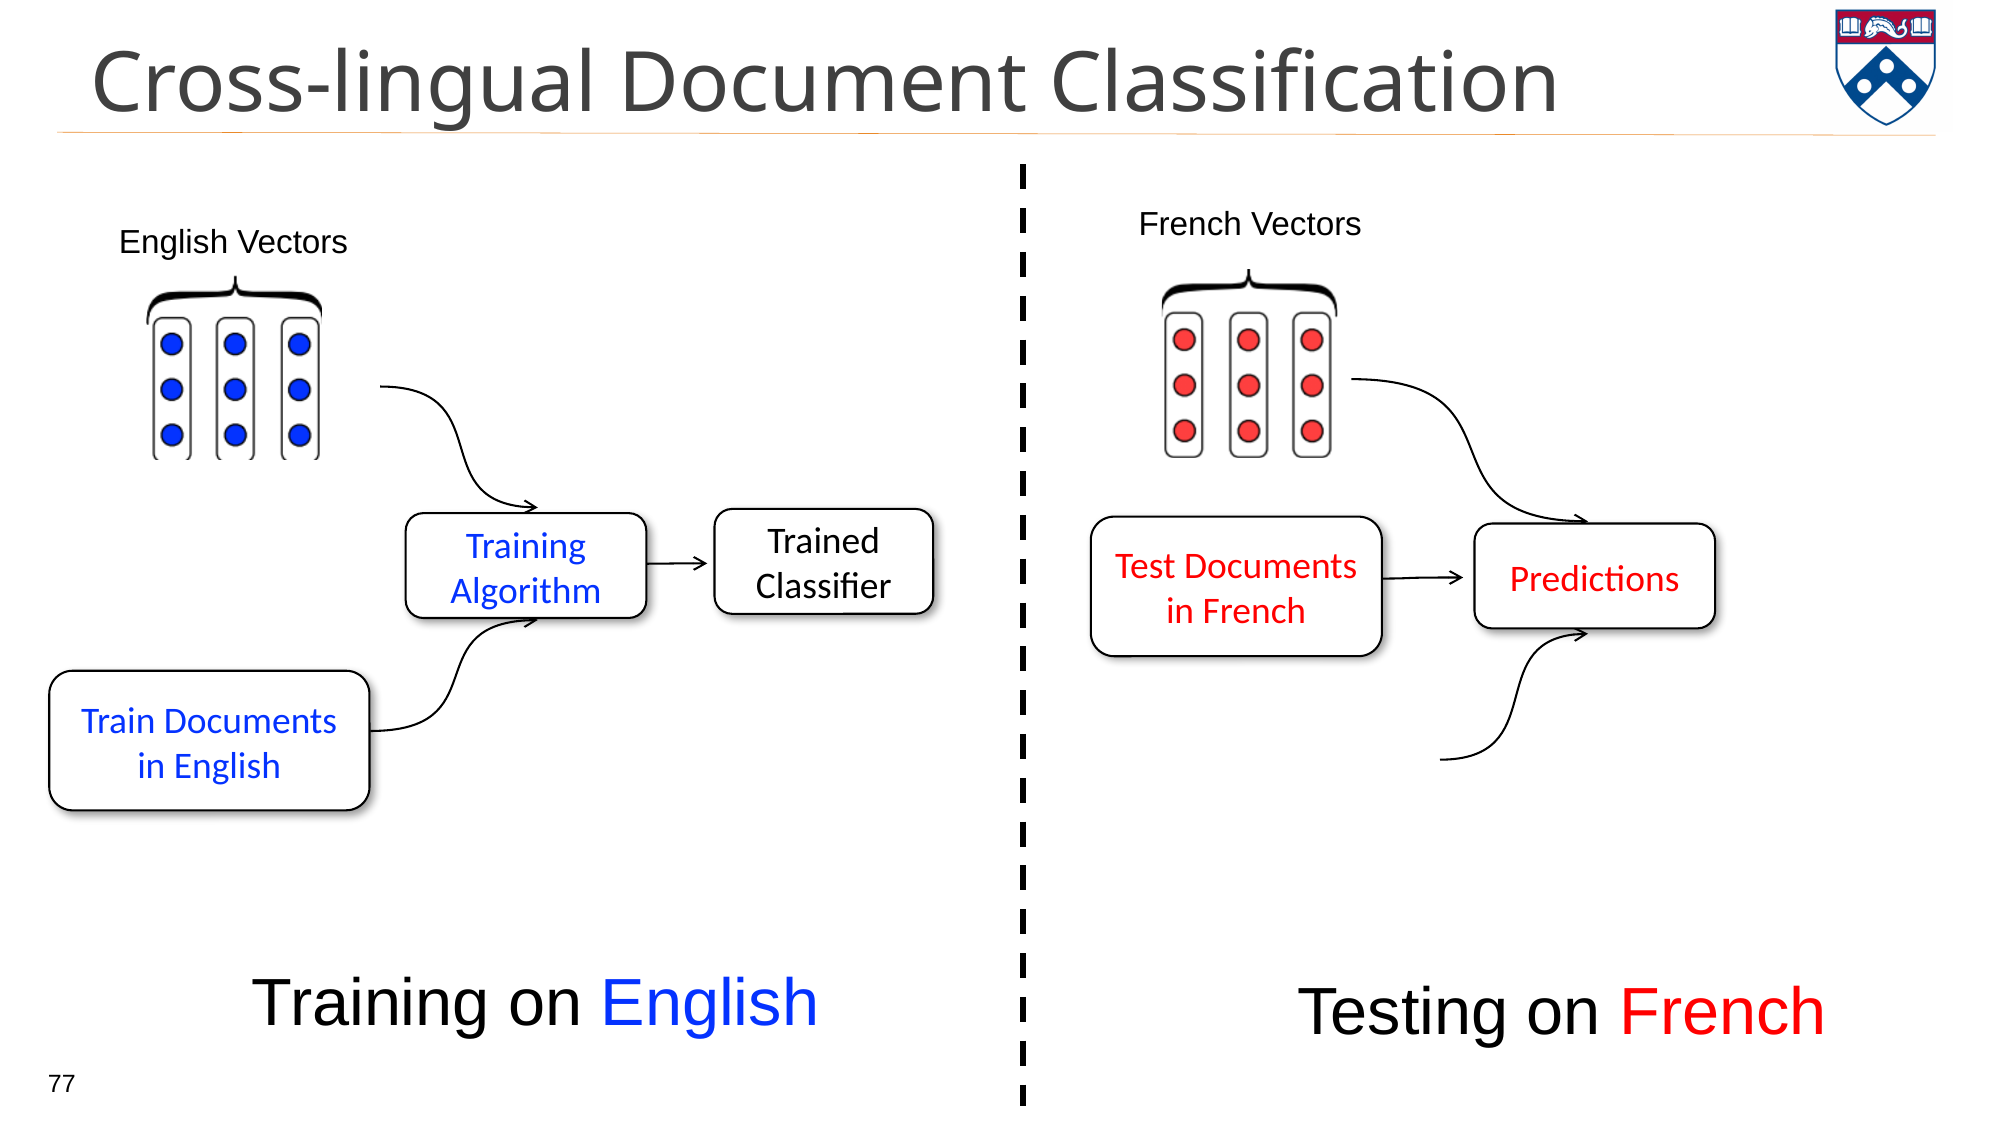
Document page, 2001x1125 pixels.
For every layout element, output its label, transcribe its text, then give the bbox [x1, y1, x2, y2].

text_box Training on English [237, 951, 835, 1046]
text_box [102, 212, 366, 460]
title Cross-lingual Document Classification [75, 33, 1814, 122]
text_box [379, 386, 539, 508]
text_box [1121, 194, 1379, 458]
slide_number 77 [20, 1067, 104, 1106]
picture [1820, 0, 1953, 132]
text_box Trained Classifier [712, 506, 936, 616]
text_box Test Documents in French [1088, 514, 1385, 659]
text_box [370, 619, 539, 732]
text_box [1351, 378, 1589, 522]
text_box Training Algorithm [403, 511, 649, 621]
text_box Predictions [1472, 521, 1718, 631]
text_box Train Documents in English [47, 668, 372, 813]
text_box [1439, 633, 1589, 760]
text_box Testing on French [1282, 960, 1842, 1055]
